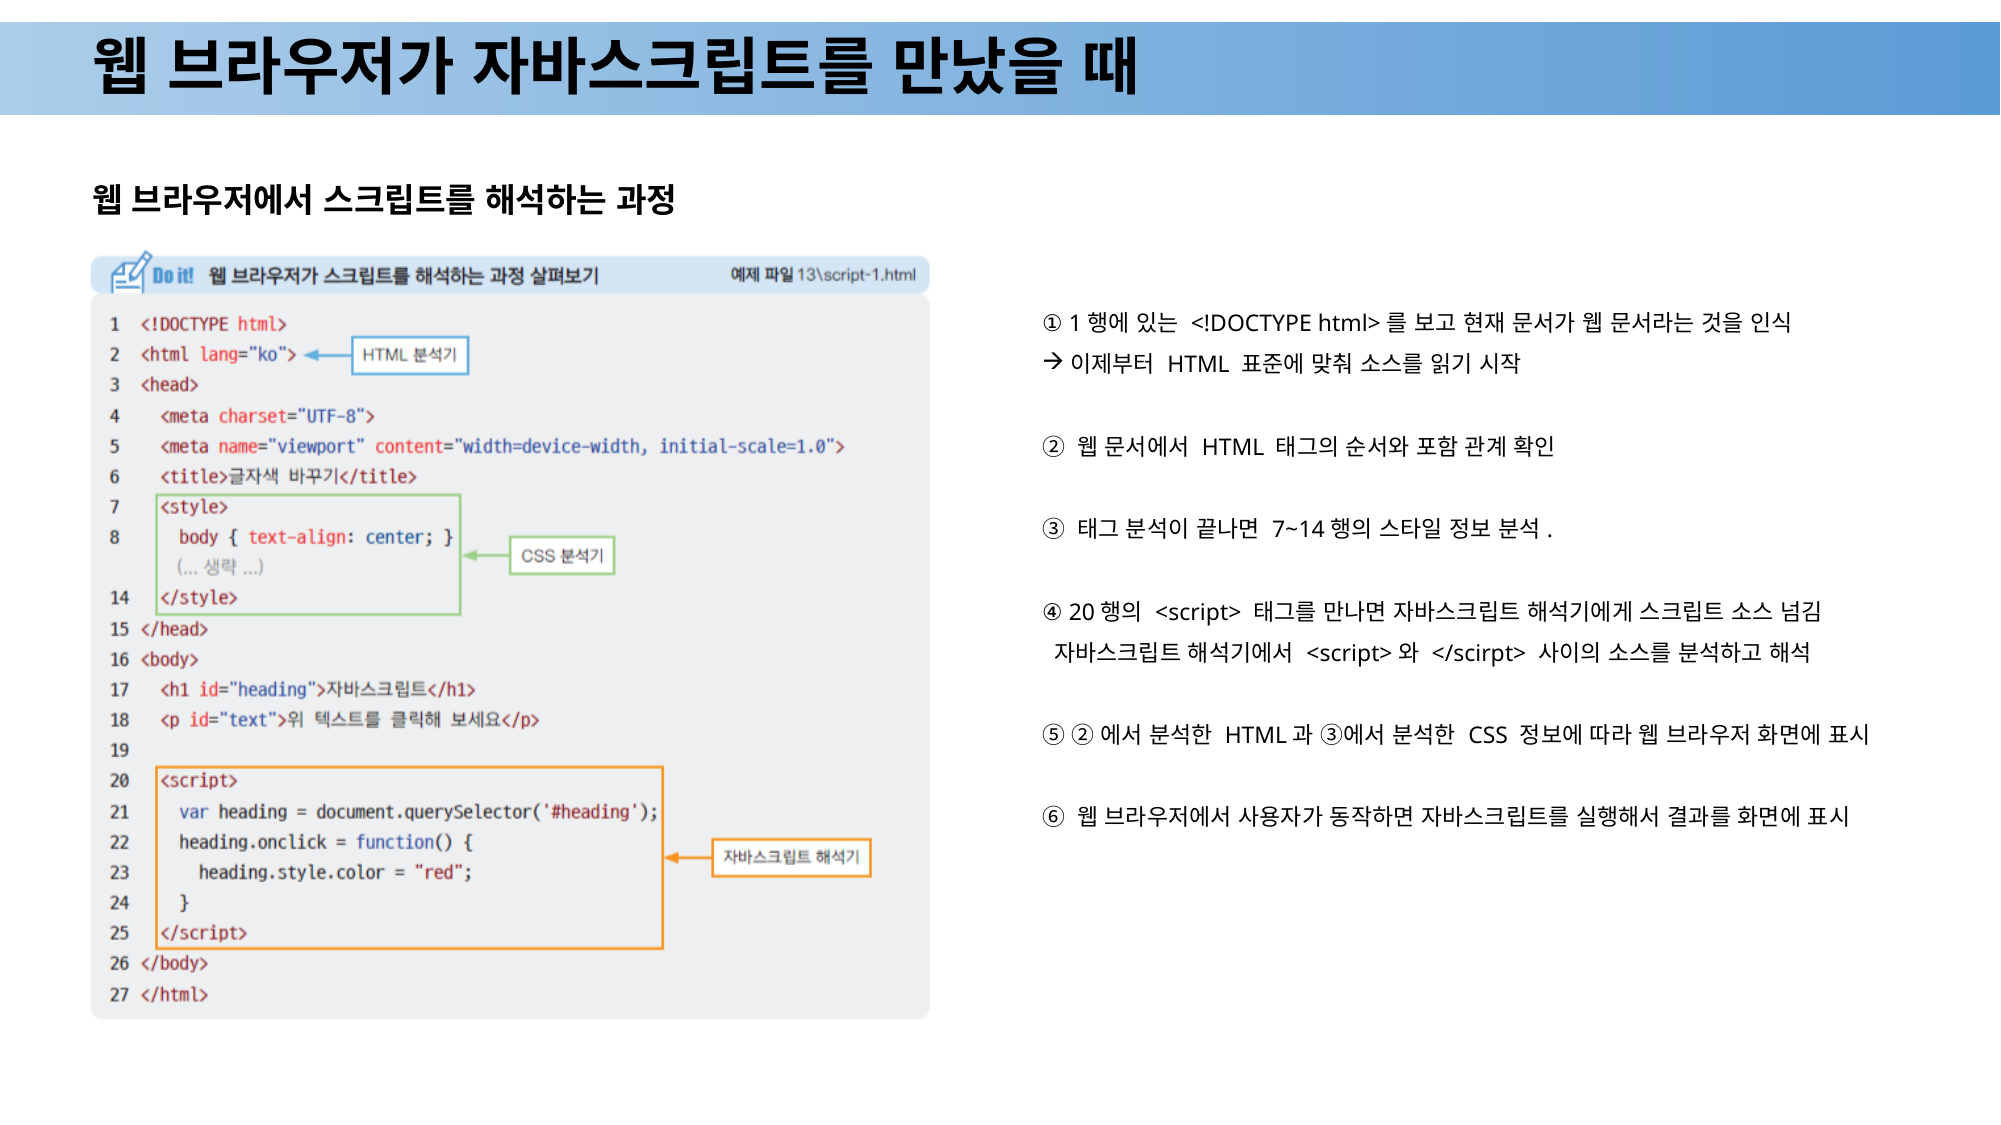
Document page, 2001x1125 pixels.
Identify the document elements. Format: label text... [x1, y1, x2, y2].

title 웹 브라우저가 자바스크립트를 만났을 때 [77, 22, 1569, 116]
text_box ① 1행에 있는 <!DOCTYPE html>를 보고 현재 문서가 웹 문서라는 것을 인식 이제부터 HTML 표준에 맞춰 소스를 읽기 시작 ② 웹 문서에서 HTML 태그의 순서와 포함 관계 확인 ③ 태그 분석이 끝나면 7~14행의 스타일 정보 분석. ④ 20행의 <script> 태그를 만나면 자바스크립트 해석기에게 스크립트 소스 넘김 자바스크립트 해석기에서 <script>와 </scirpt> 사이의 소스를 분석하고 해석 ⑤ ②에서 분석한 HTML과 ③에서 분석한 CSS 정보에 따라 웹 브라우저 화면에 표시 ⑥ 웹 브라우저에서 사용자가 동작하면 자바스크립트를 실행해서 결과를 화면에 표시 [1027, 287, 1887, 838]
text_box 웹 브라우저에서 스크립트를 해석하는 과정 [77, 171, 869, 227]
picture [87, 243, 939, 1028]
